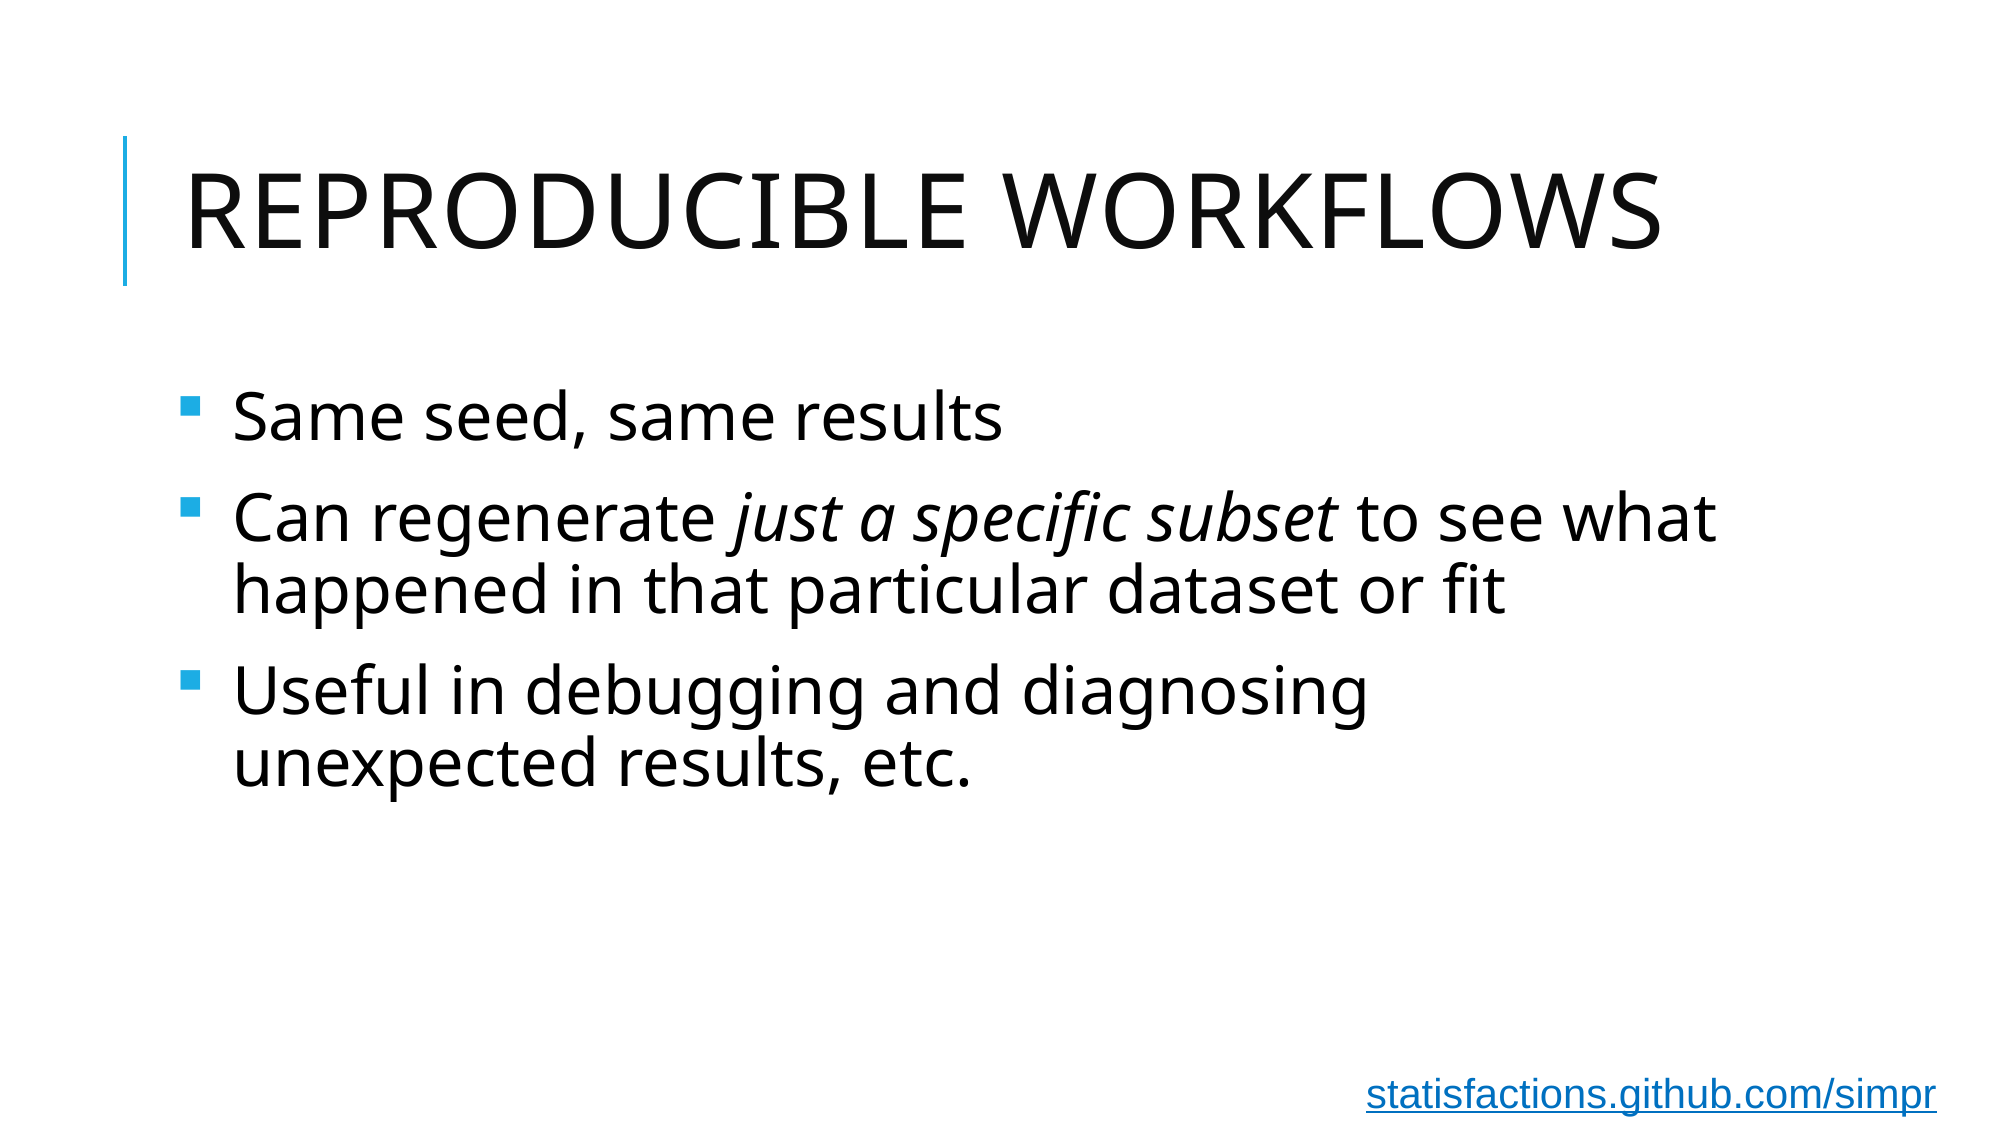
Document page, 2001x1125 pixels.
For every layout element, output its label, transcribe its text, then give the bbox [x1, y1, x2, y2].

list Same seed, same results Can regenerate just a specific subset to see what happened in that particular dataset or fit Useful in debugging and diagnosing unexpected results, etc. [168, 375, 1763, 1035]
text_box statisfactions.github.com/simpr [1351, 1059, 1953, 1125]
title Reproducible Workflows [168, 96, 1763, 342]
